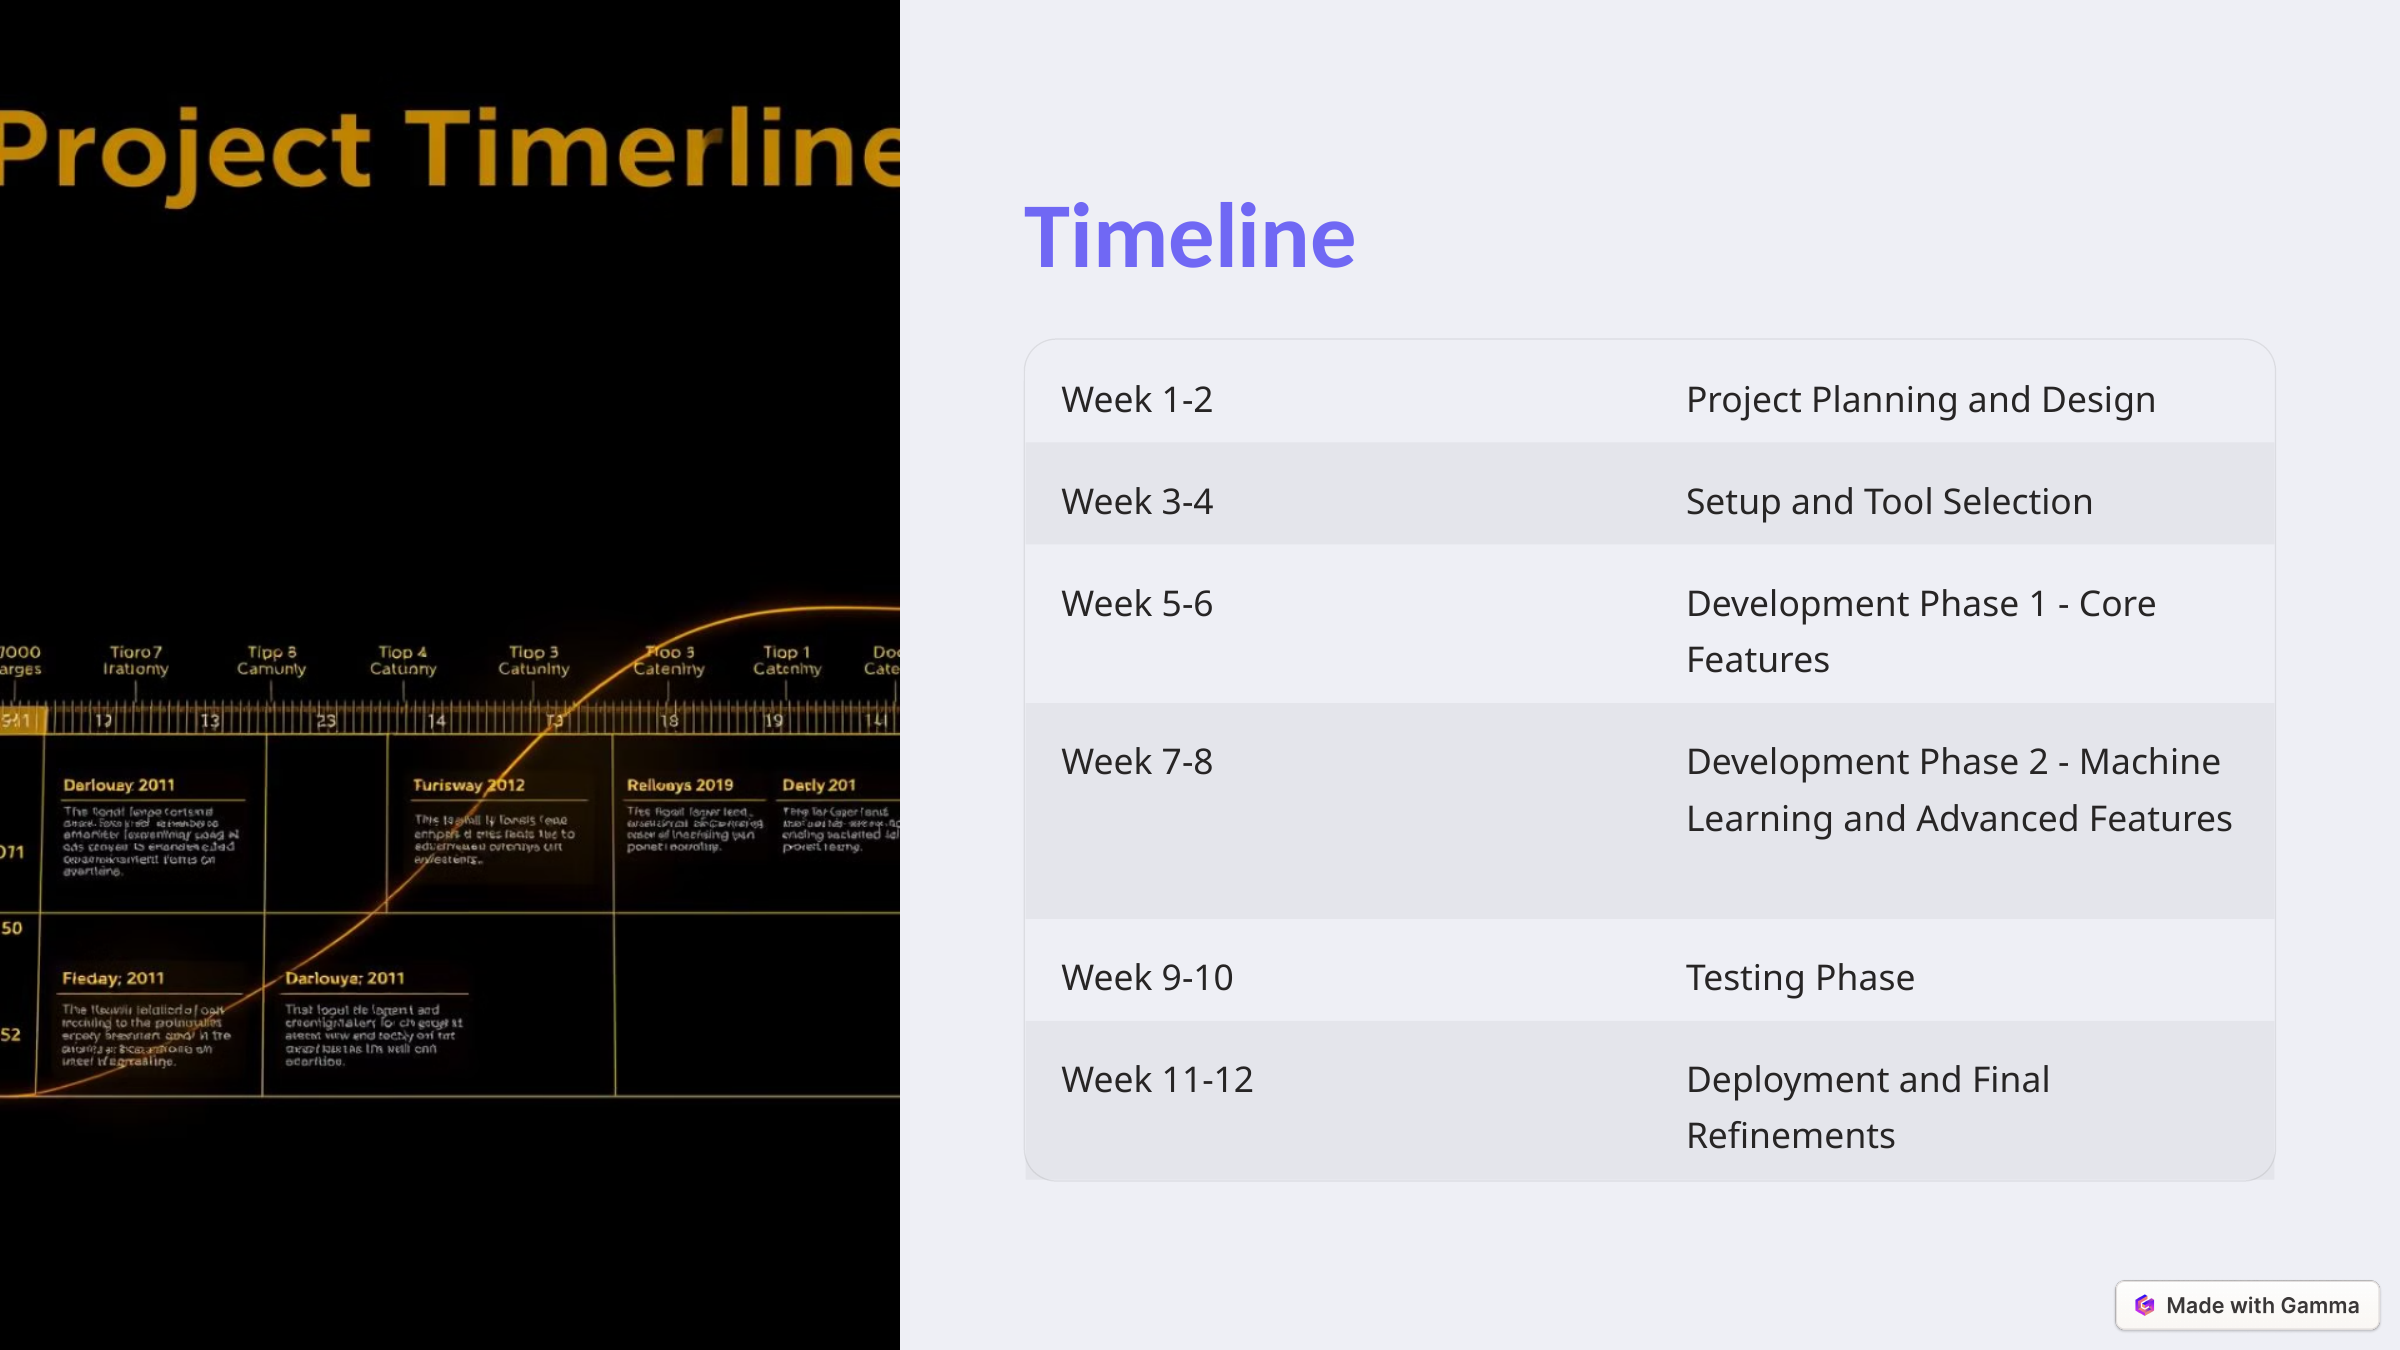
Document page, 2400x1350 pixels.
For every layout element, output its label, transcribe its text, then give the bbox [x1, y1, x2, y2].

text_box Development Phase 1 - Core Features [1686, 566, 2239, 681]
text_box Week 3-4 [1061, 464, 1614, 522]
text_box [1025, 442, 2275, 544]
picture [2106, 1271, 2389, 1339]
text_box Deployment and Final Refinements [1686, 1043, 2239, 1158]
text_box [1025, 340, 2275, 442]
text_box Development Phase 2 - Machine Learning and Advanced Features [1686, 725, 2239, 897]
text_box Week 7-8 [1061, 725, 1614, 783]
text_box [1025, 1020, 2275, 1180]
text_box [1025, 544, 2275, 703]
text_box [1025, 703, 2275, 918]
text_box Week 1-2 [1061, 362, 1614, 420]
text_box Setup and Tool Selection [1686, 464, 2239, 522]
text_box Week 9-10 [1061, 941, 1614, 999]
text_box Timeline [1024, 168, 1960, 286]
text_box Project Planning and Design [1686, 362, 2239, 420]
text_box Week 11-12 [1061, 1043, 1614, 1101]
picture [0, 0, 900, 1350]
text_box Testing Phase [1686, 941, 2239, 999]
text_box Week 5-6 [1061, 566, 1614, 624]
text_box [1025, 918, 2275, 1020]
